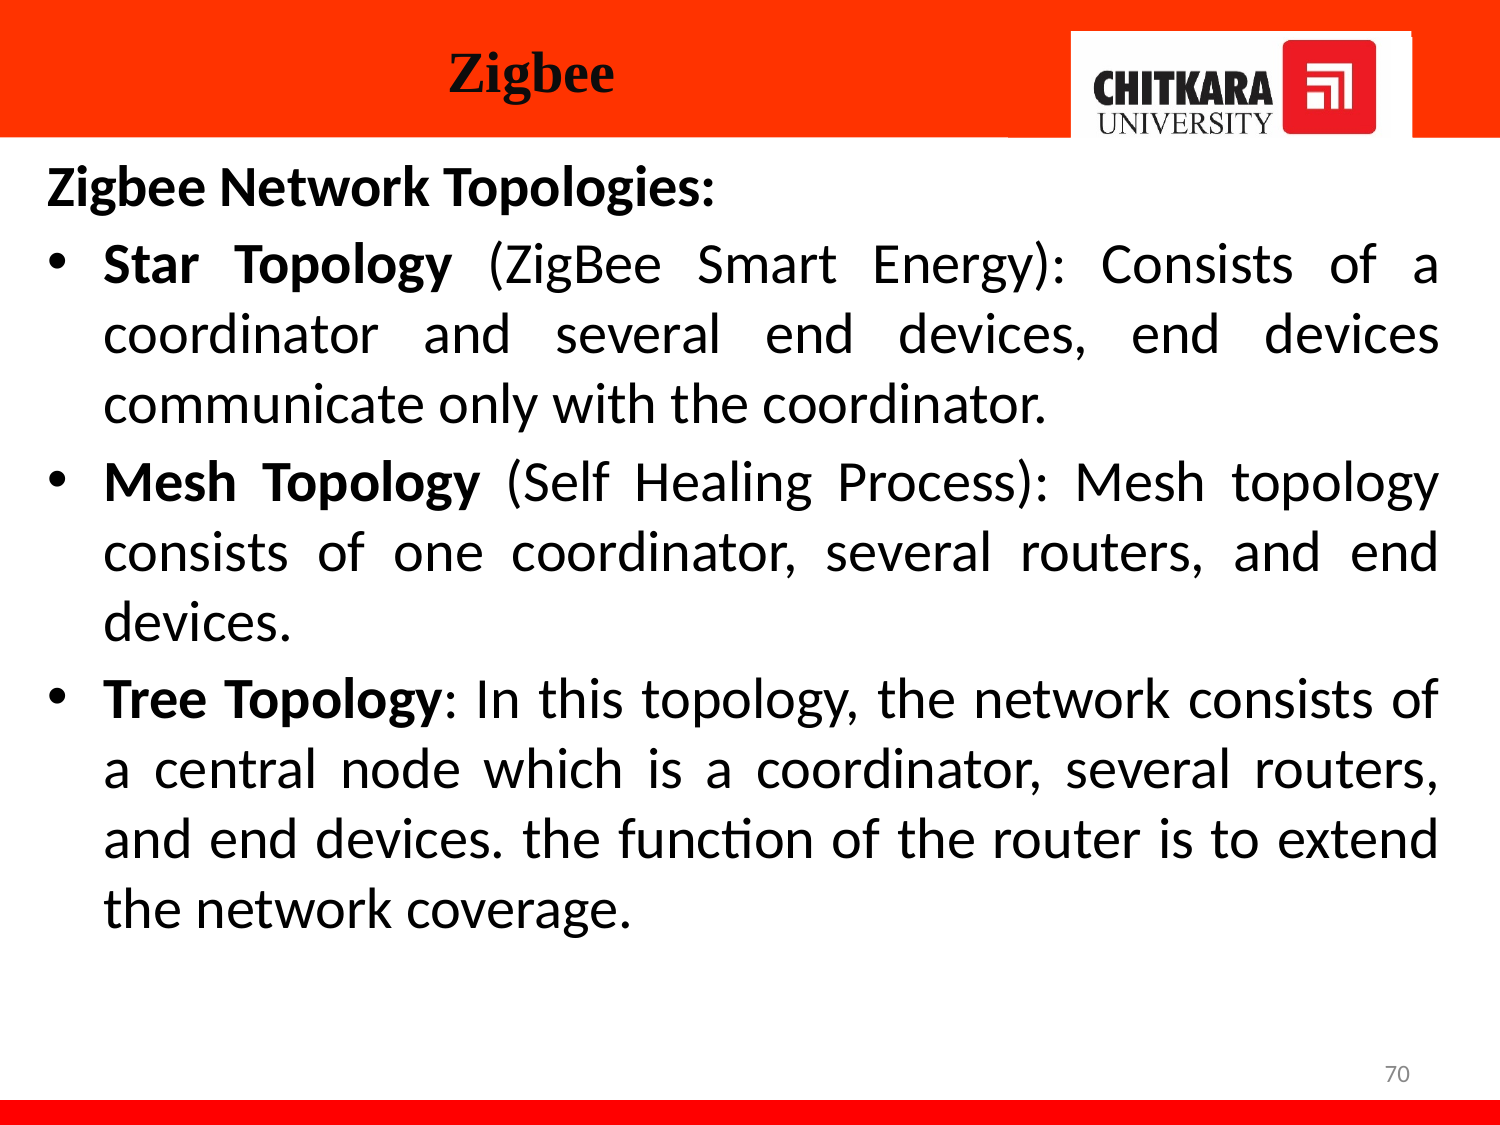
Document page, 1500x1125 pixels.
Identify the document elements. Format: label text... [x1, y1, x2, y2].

slide_number 70 [1074, 1042, 1425, 1103]
title Zigbee [0, 0, 1063, 138]
picture [1074, 37, 1391, 138]
list Zigbee Network Topologies: Star Topology (ZigBee Smart Energy): Consists of a coordinator and several end devices, end devices communicate only with the coordinator. Mesh Topology (Self Healing Process): Mesh topology consists of one coordinator, several routers, and end devices. Tree Topology: In this topology, the network consists of a central node which is a coordinator, several routers, and end devices. the function of the router is to extend the network coverage. [13, 140, 1456, 1048]
